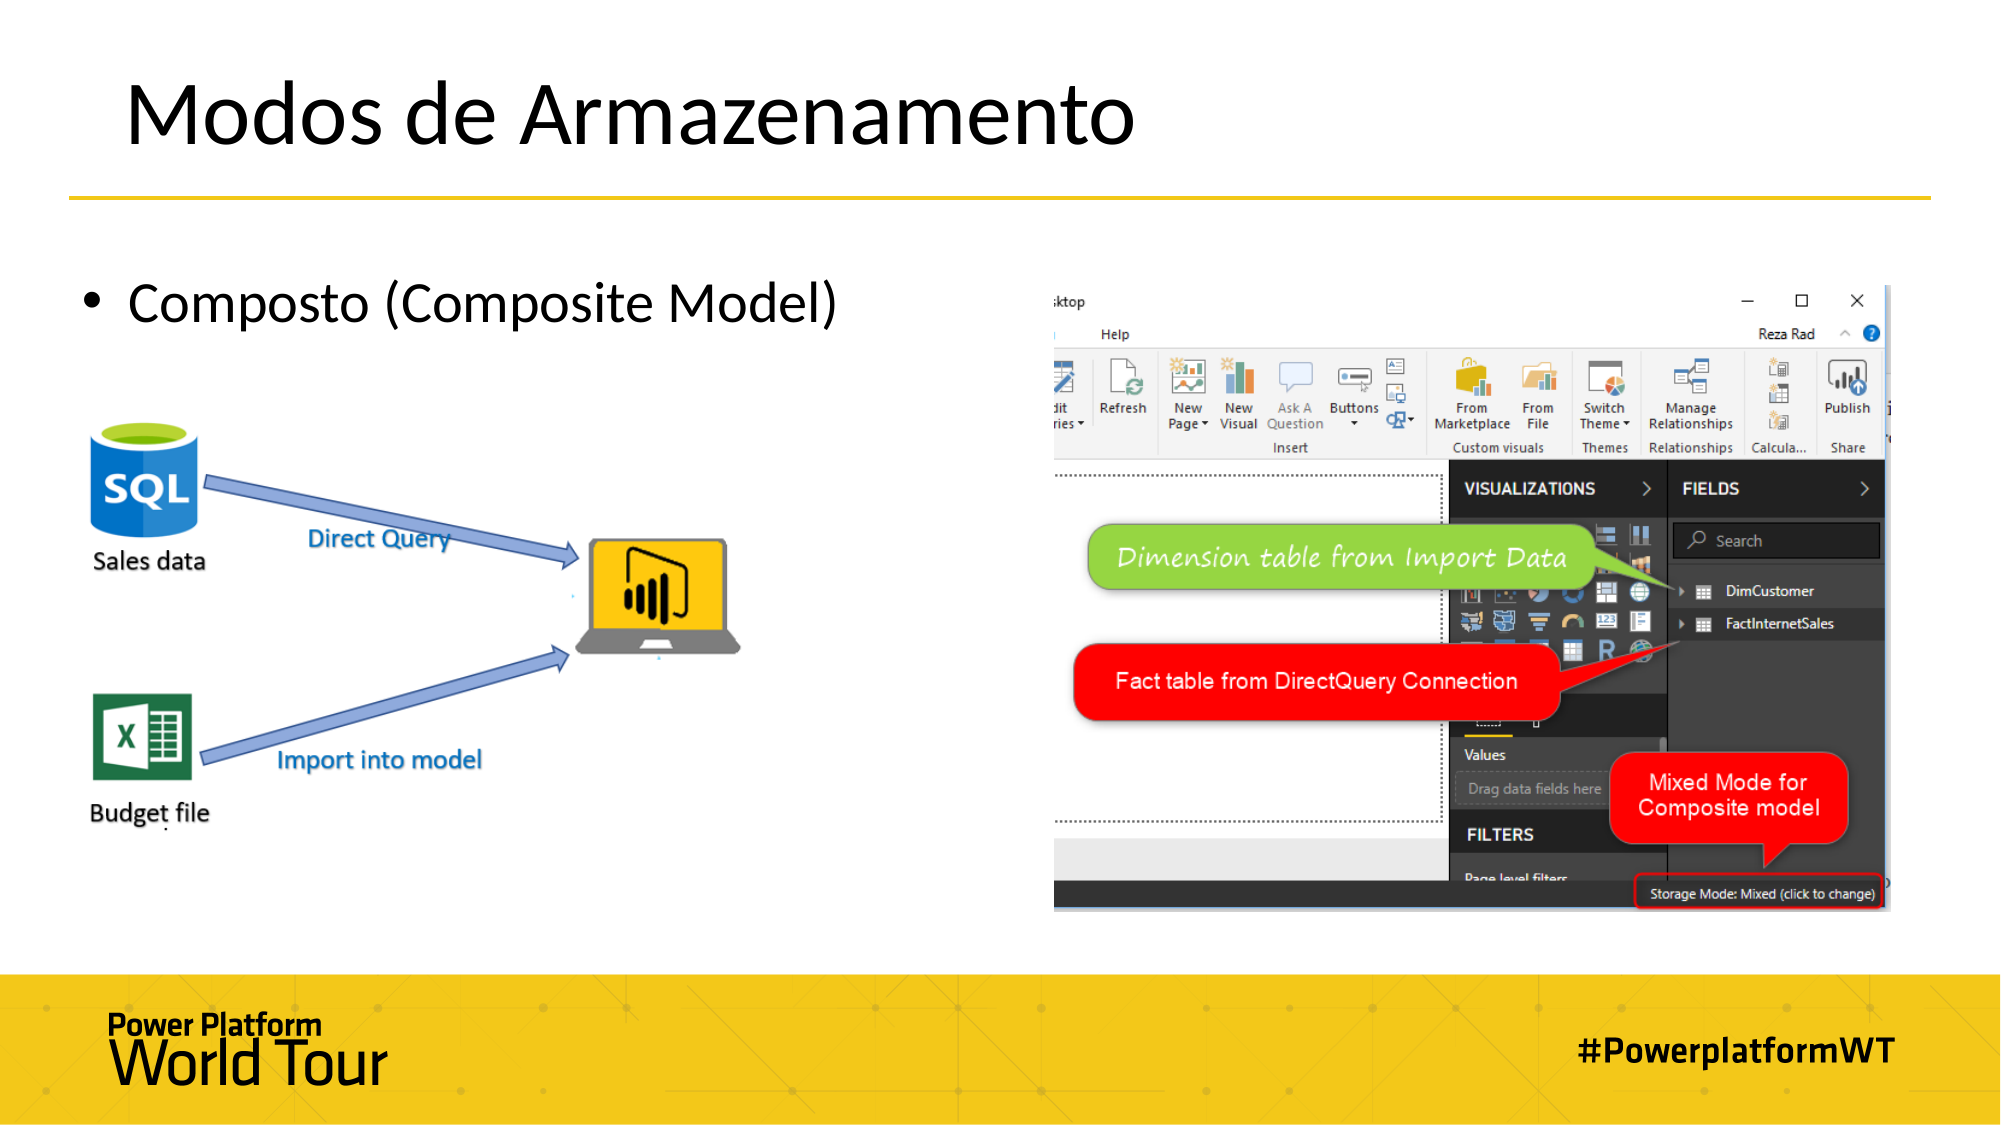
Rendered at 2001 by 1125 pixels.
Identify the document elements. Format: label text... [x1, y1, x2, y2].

title Modos de Armazenamento [109, 32, 1893, 199]
picture [0, 0, 2001, 1125]
text_box Composto (Composite Model) [67, 257, 869, 342]
